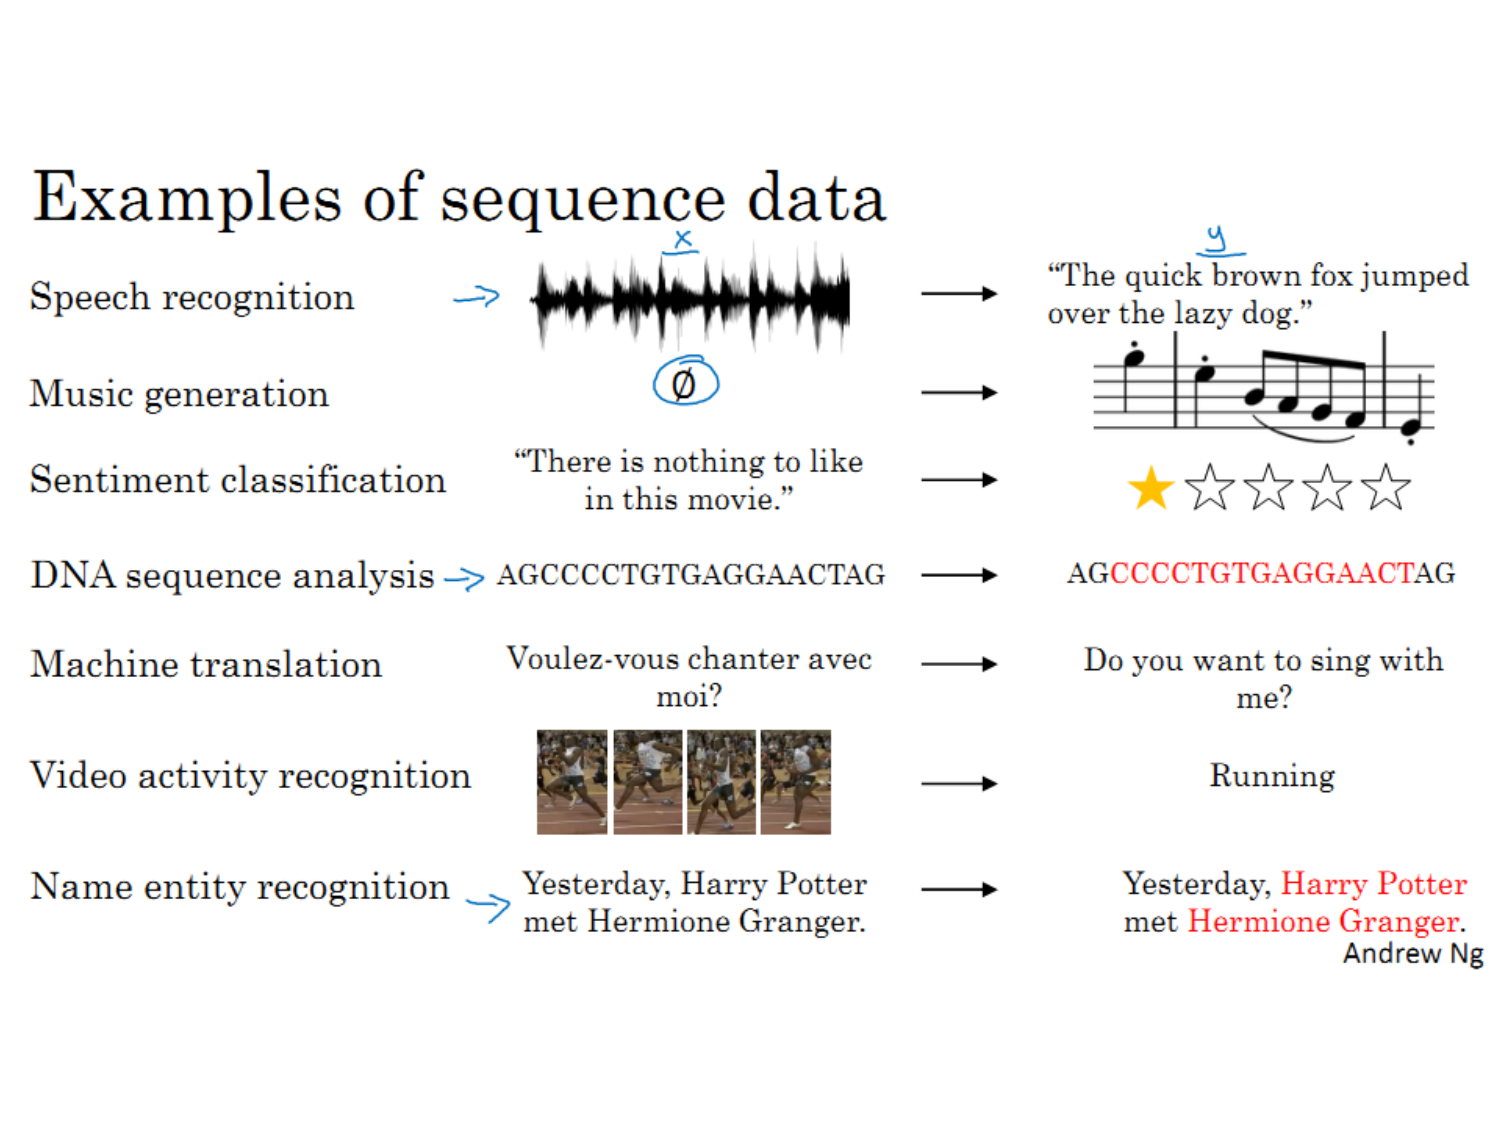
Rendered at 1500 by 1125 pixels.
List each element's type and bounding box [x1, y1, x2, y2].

picture [12, 153, 1488, 972]
